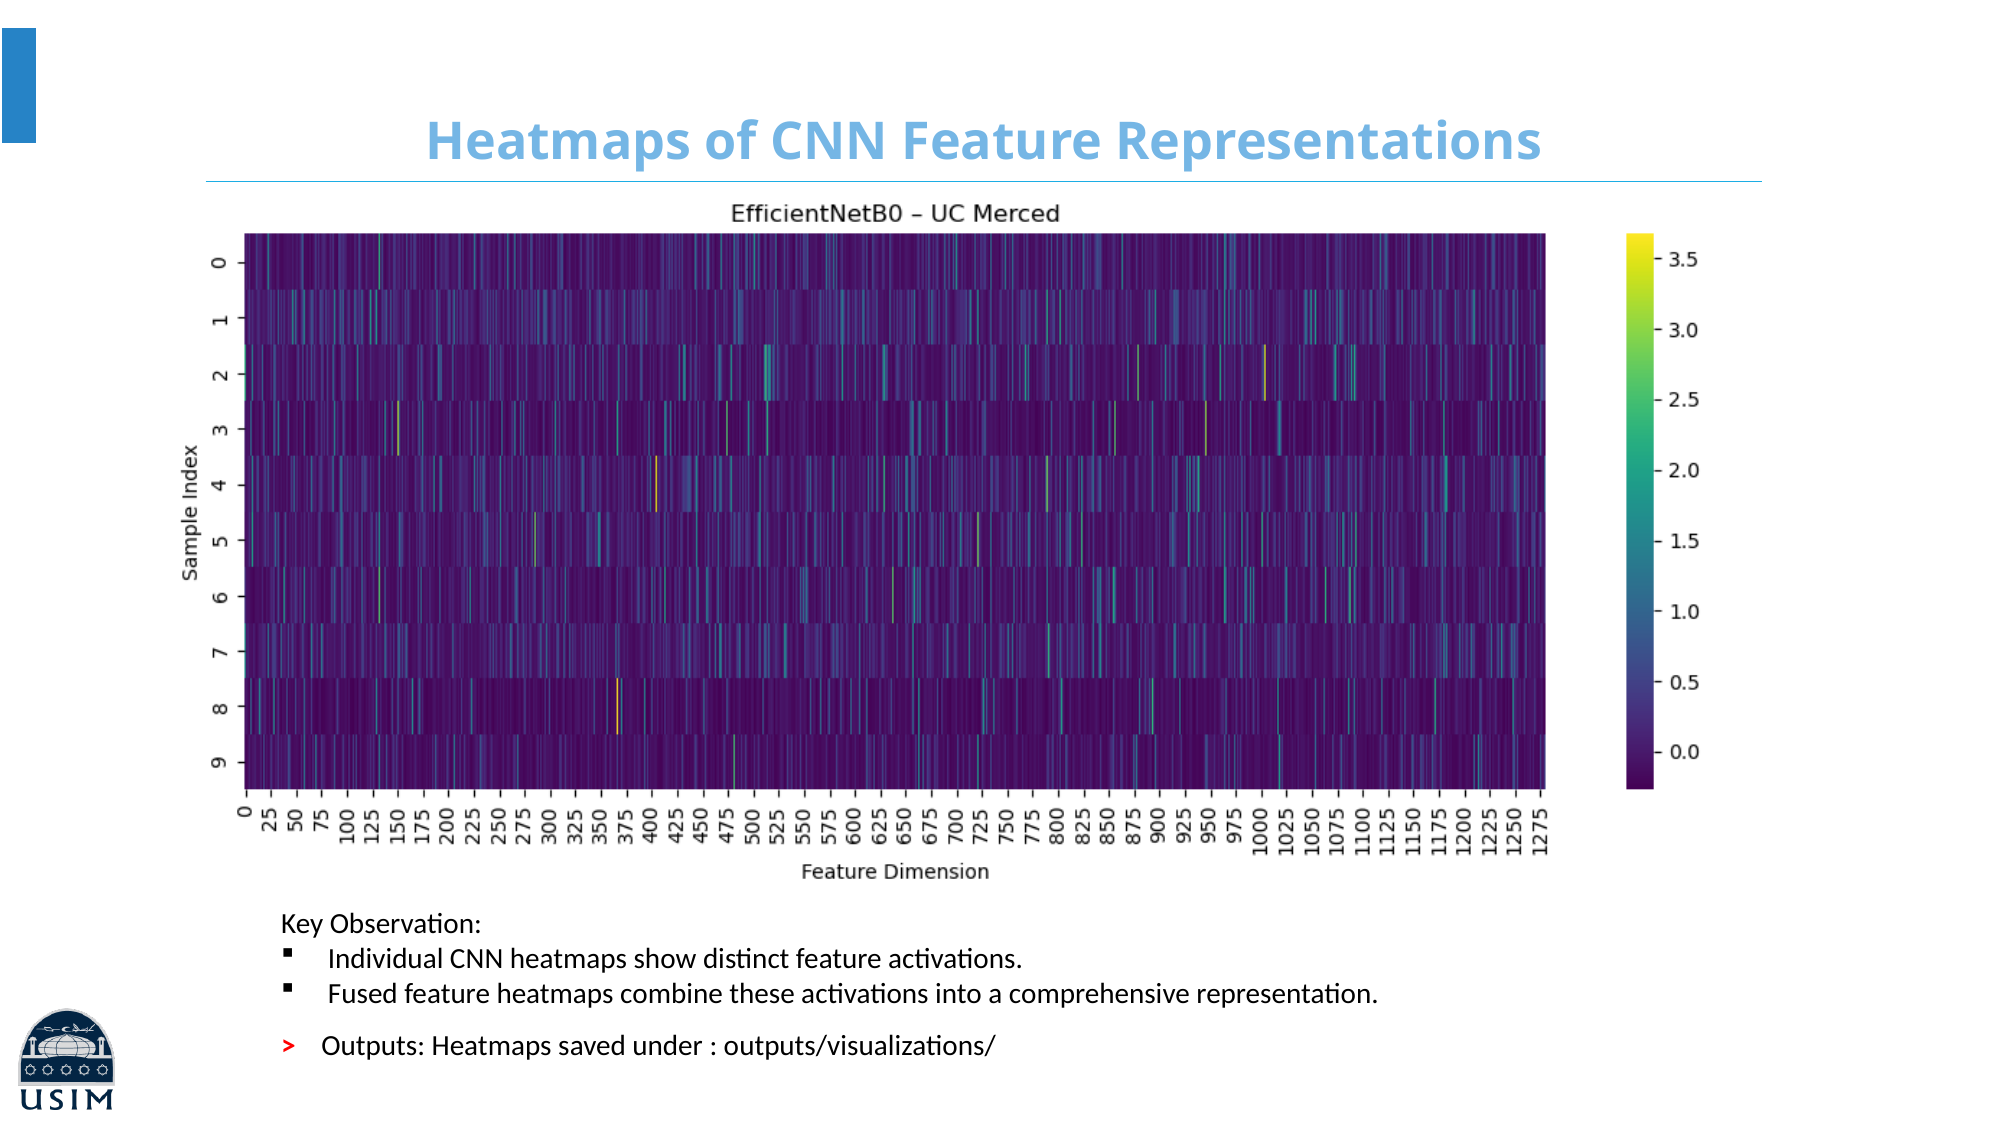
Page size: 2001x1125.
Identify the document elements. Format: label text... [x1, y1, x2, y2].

text_box Key Observation: Individual CNN heatmaps show distinct feature activations. Fused feature heatmaps combine these activations into a comprehensive representation. [266, 906, 1734, 1017]
text_box Heatmaps of CNN Feature Representations [372, 83, 1596, 179]
text_box > Outputs: Heatmaps saved under : outputs/visualizations/ [266, 1018, 1105, 1069]
text_box [0, 24, 40, 147]
picture [18, 1007, 115, 1110]
picture [160, 183, 1892, 906]
